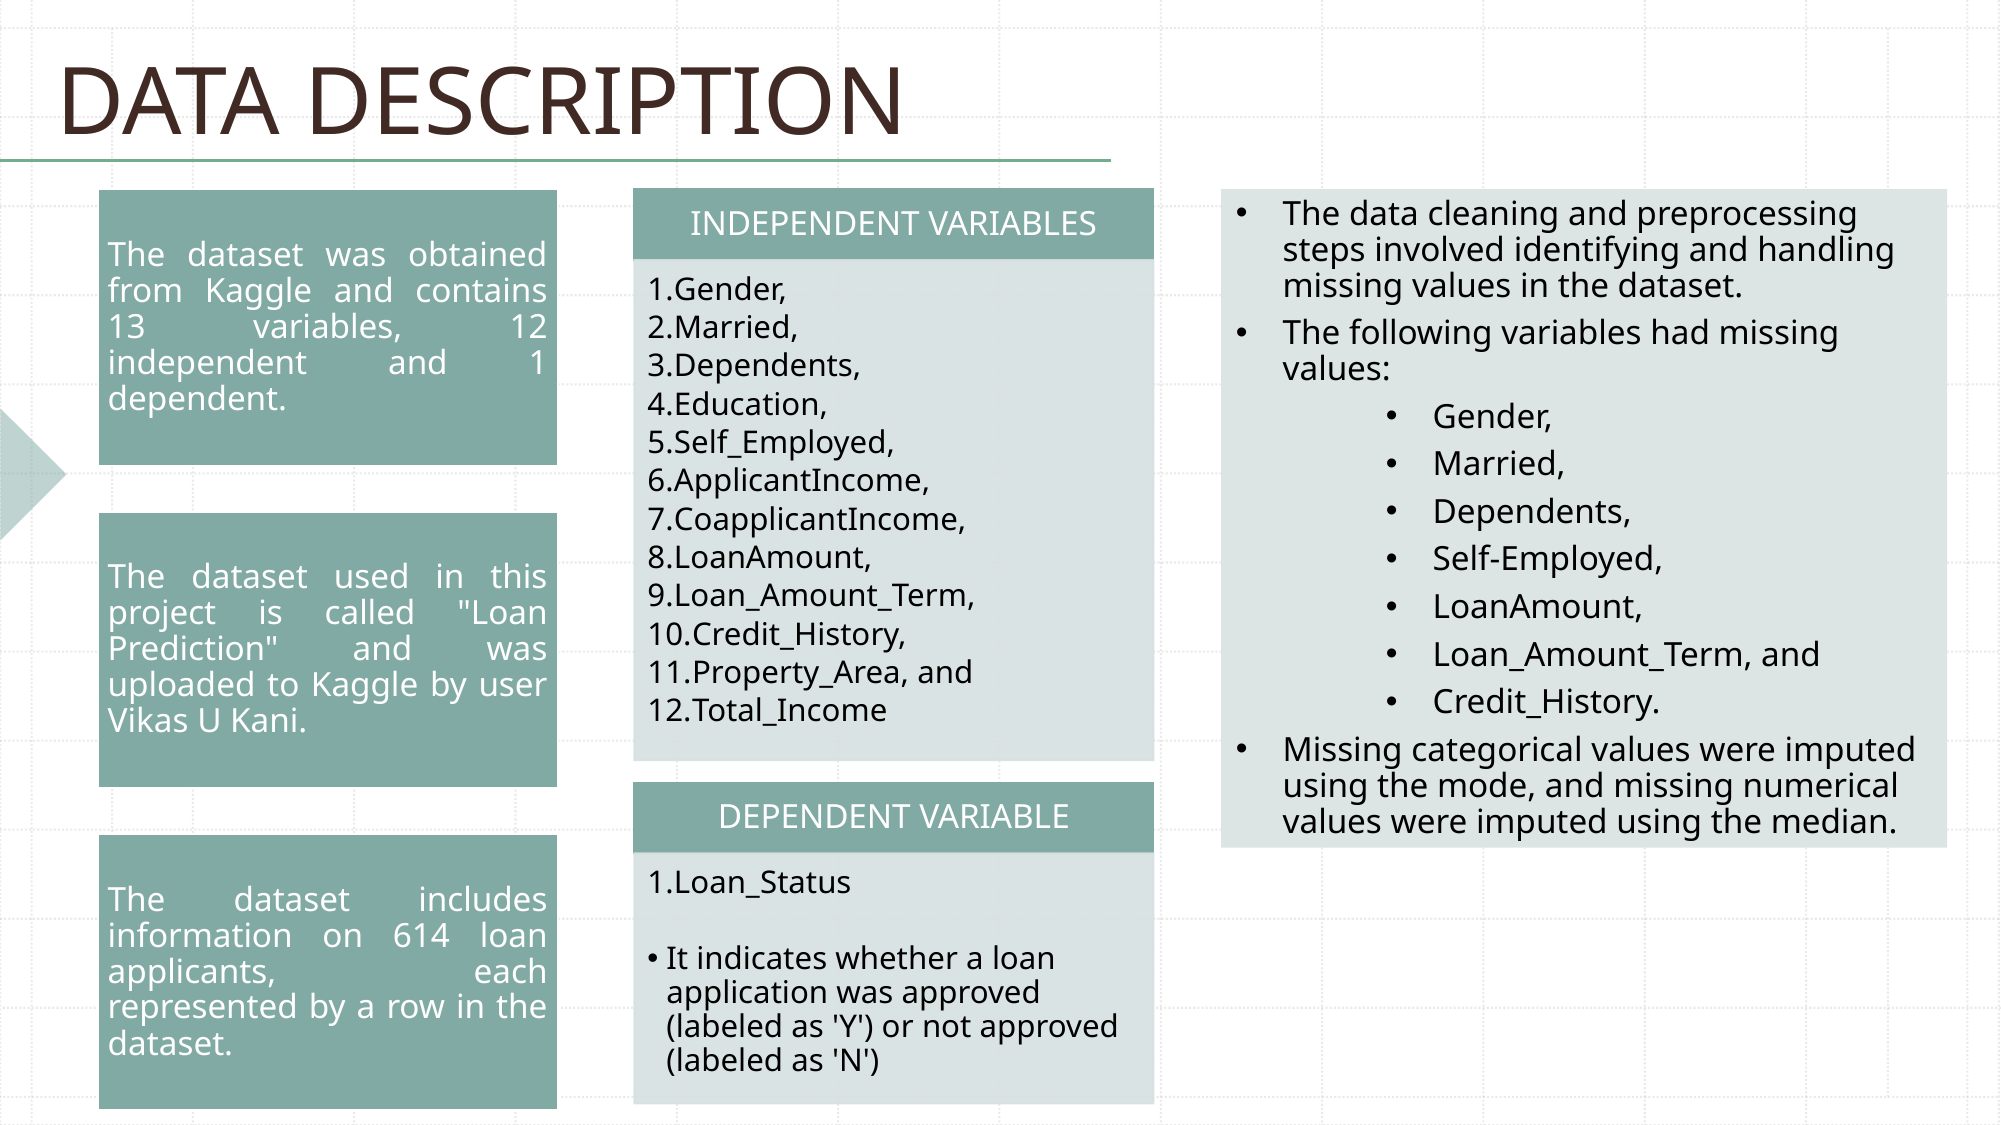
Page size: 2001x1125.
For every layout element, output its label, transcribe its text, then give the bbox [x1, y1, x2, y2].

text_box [634, 176, 1154, 773]
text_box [634, 774, 1154, 1112]
text_box The data cleaning and preprocessing steps involved identifying and handling missing values in the dataset. The following variables had missing values: Gender, Married, Dependents, Self-Employed, LoanAmount, Loan_Amount_Term, and Credit_History. Missing categorical values were imputed using the mode, and missing numerical values were imputed using the median. [1221, 189, 1948, 848]
title DATA DESCRIPTION [41, 30, 1098, 159]
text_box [88, 189, 567, 1111]
